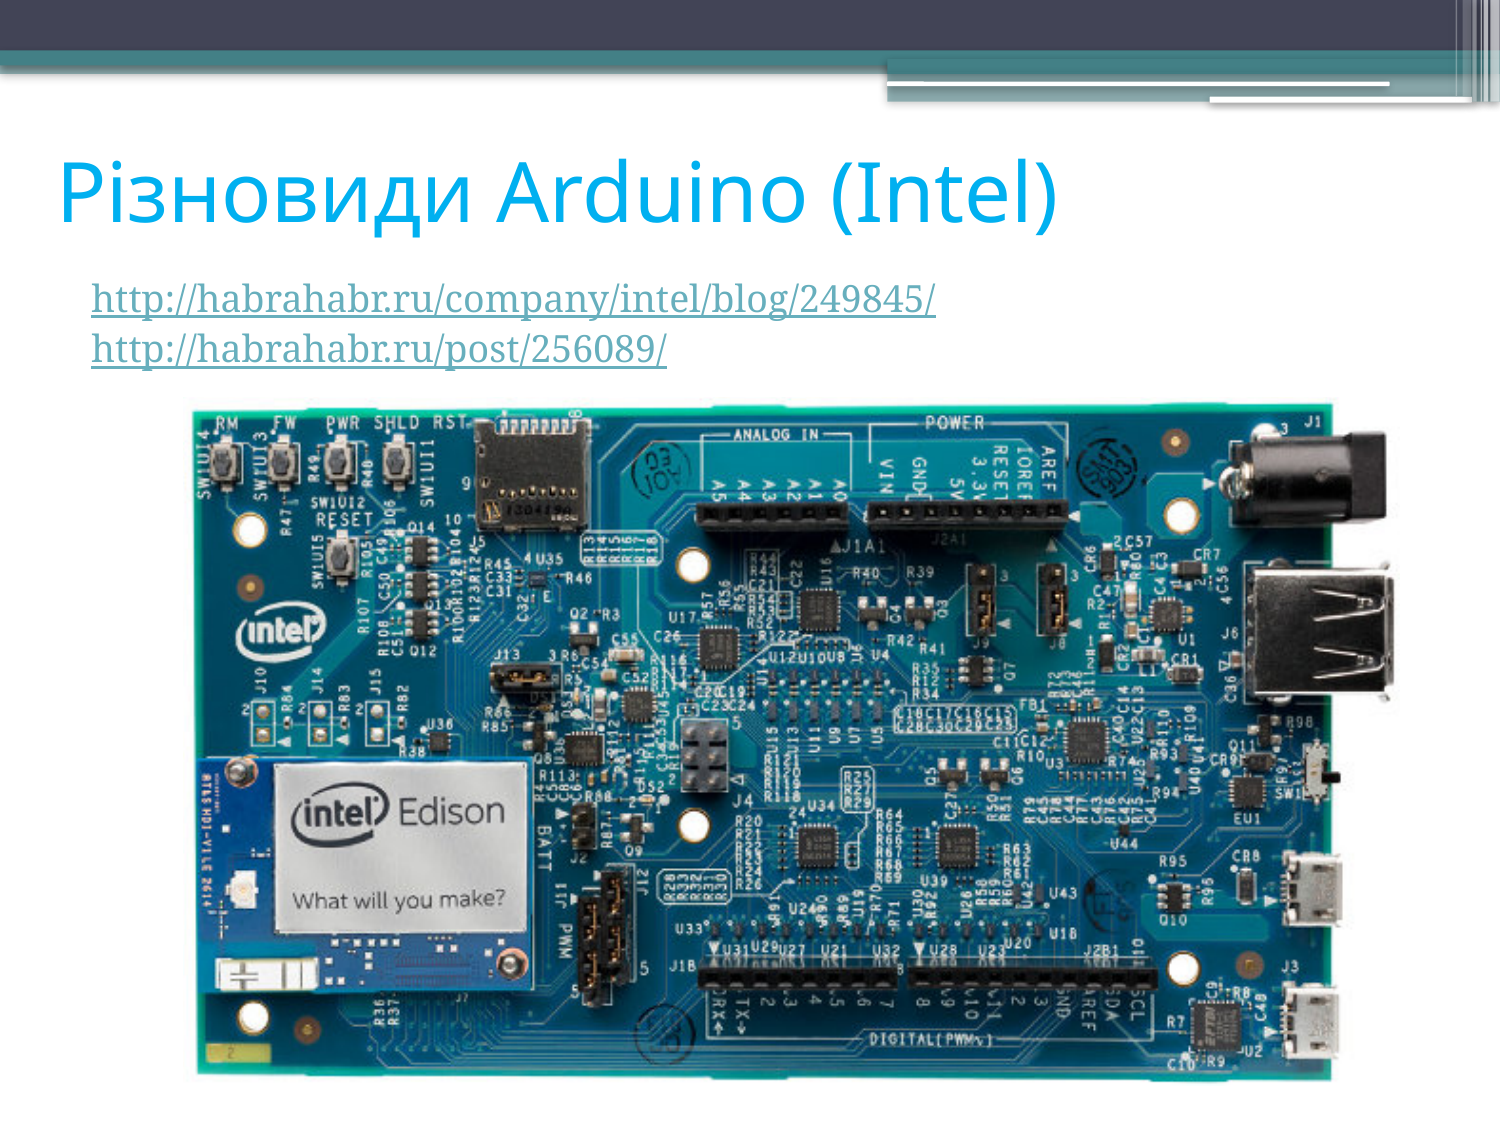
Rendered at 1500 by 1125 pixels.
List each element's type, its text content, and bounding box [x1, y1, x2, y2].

title Різновиди Arduino (Intel) [41, 101, 1392, 277]
text_box http://habrahabr.ru/company/intel/blog/249845/ http://habrahabr.ru/post/256089/ [76, 267, 1338, 429]
picture [182, 396, 1400, 1086]
